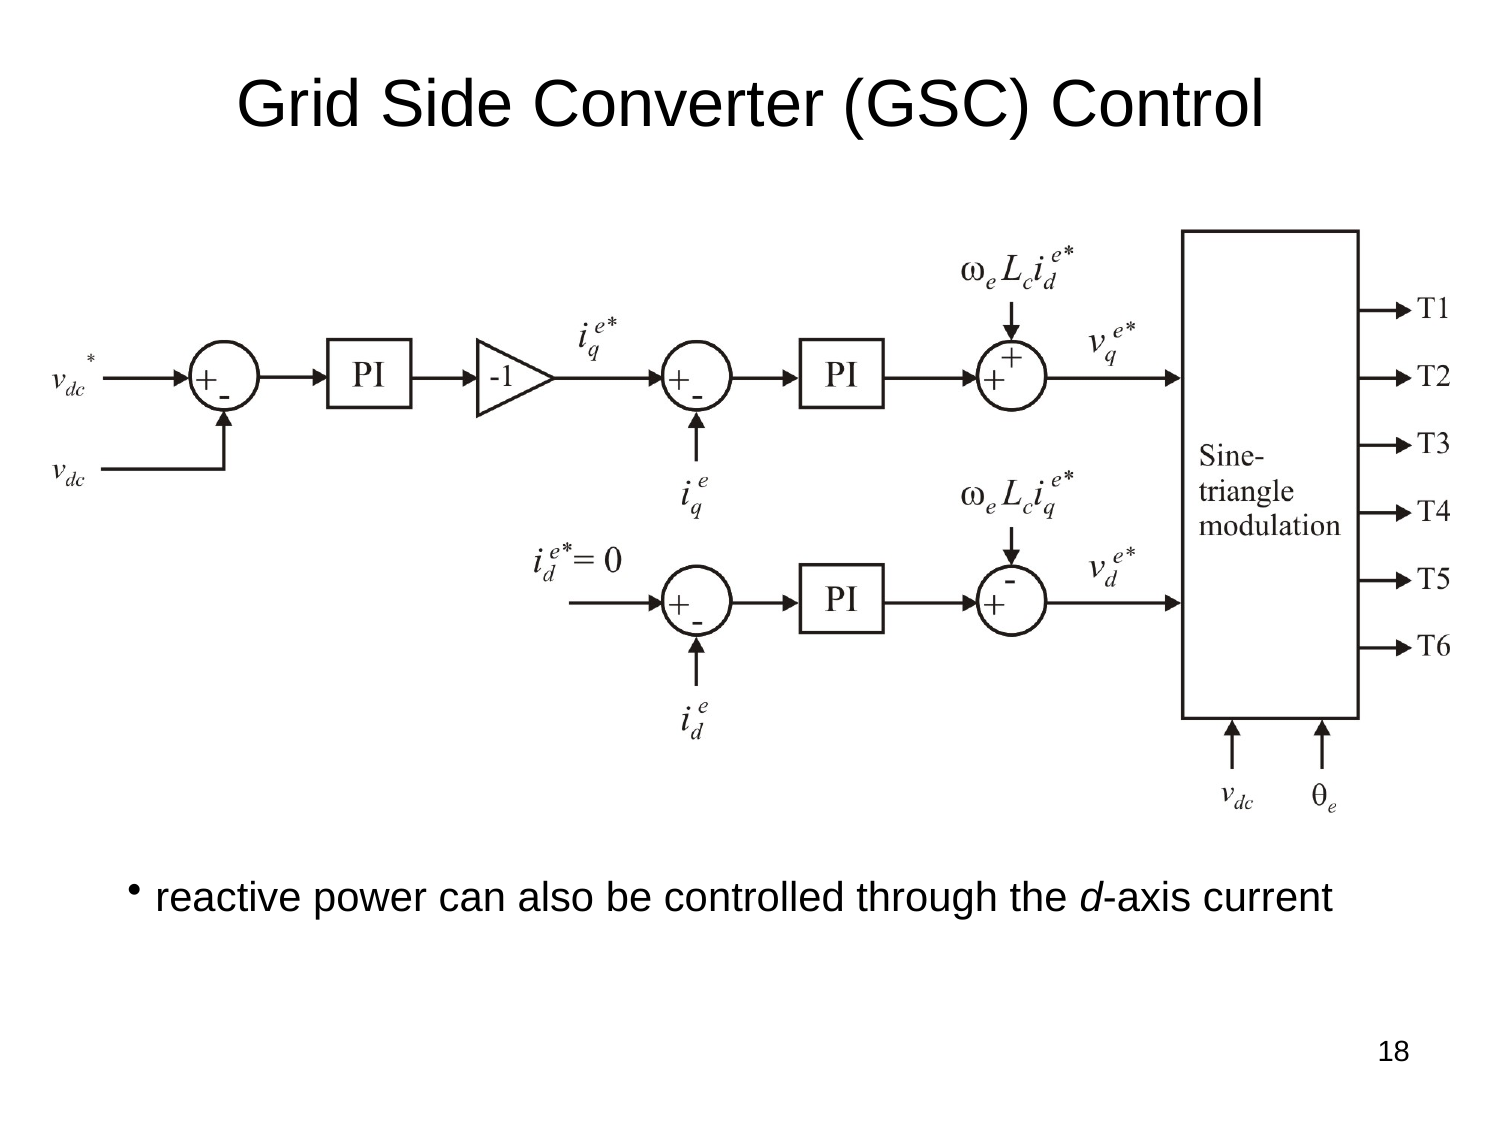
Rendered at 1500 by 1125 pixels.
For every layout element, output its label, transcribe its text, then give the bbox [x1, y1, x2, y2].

picture [50, 228, 1451, 813]
text_box reactive power can also be controlled through the d-axis current [112, 862, 1363, 928]
text_box Grid Side Converter (GSC) Control [221, 52, 1281, 148]
slide_number 18 [1074, 1024, 1426, 1103]
